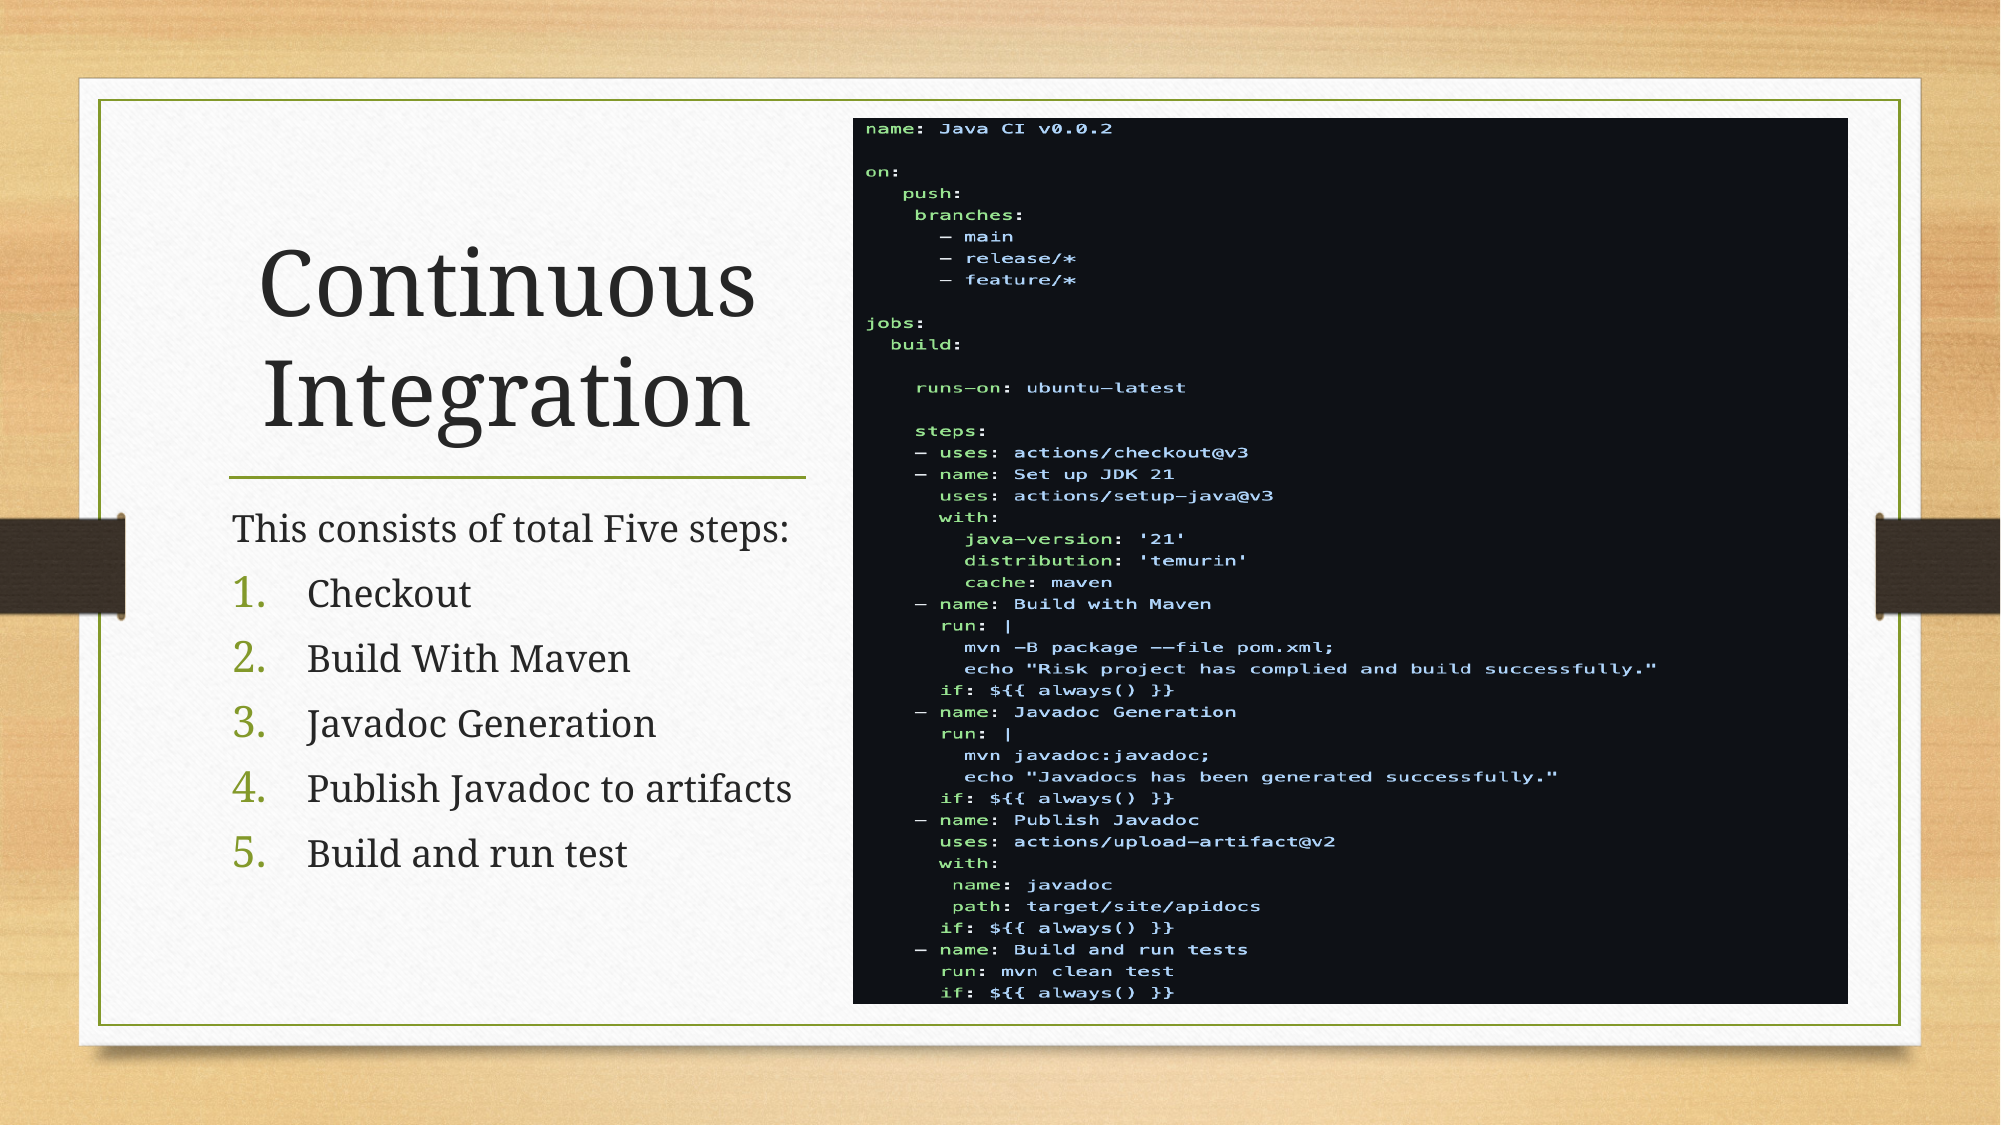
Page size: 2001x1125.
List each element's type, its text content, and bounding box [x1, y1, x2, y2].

title Continuous Integration [202, 227, 813, 453]
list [853, 117, 1848, 1004]
picture [0, 0, 2001, 1125]
list This consists of total Five steps: Checkout Build With Maven Javadoc Generation Publish Javadoc to artifacts Build and run test [216, 497, 827, 898]
